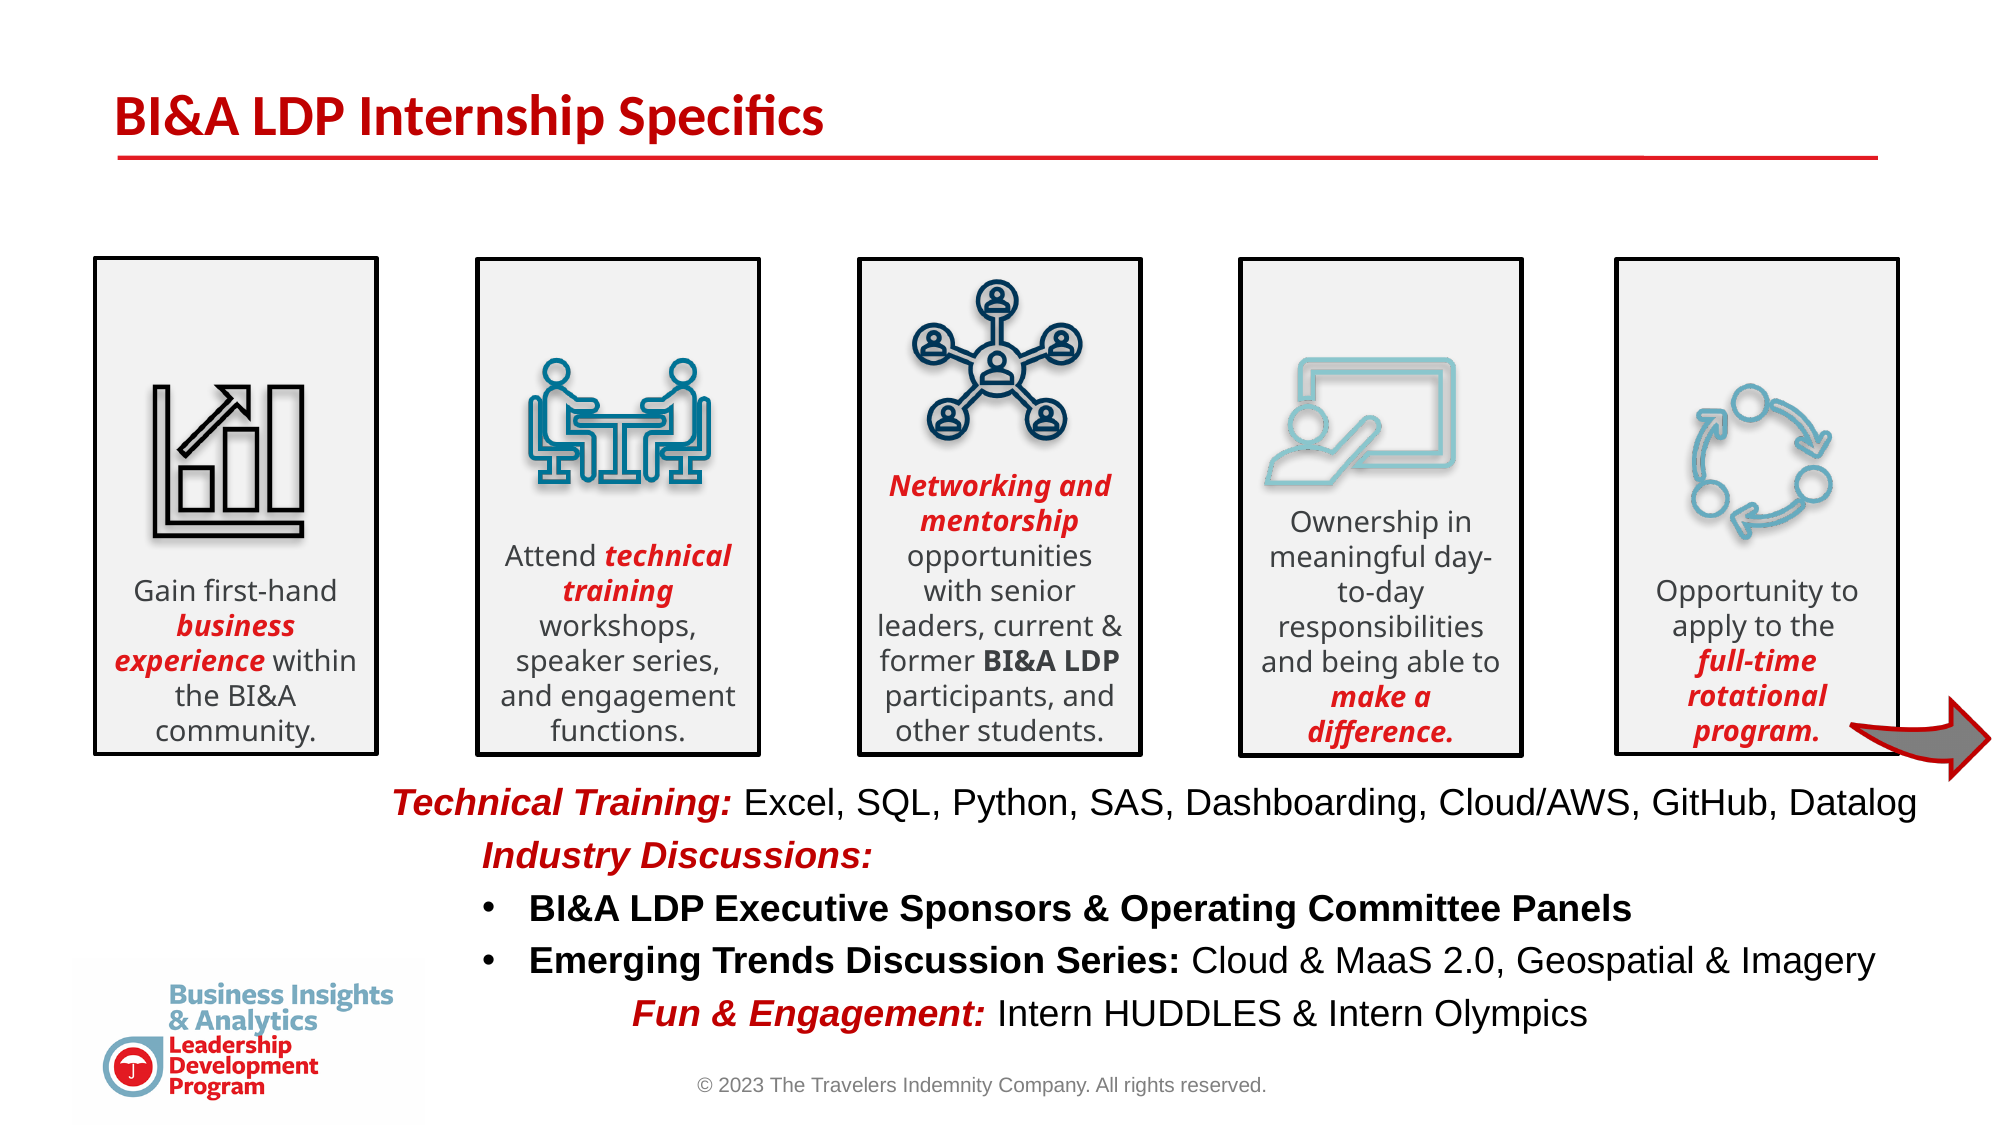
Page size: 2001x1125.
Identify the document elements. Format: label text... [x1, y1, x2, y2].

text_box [858, 258, 1141, 755]
text_box Opportunity to apply to the full-time rotational program. [1616, 258, 1899, 755]
picture [71, 958, 425, 1125]
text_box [1240, 258, 1522, 756]
text_box Technical Training: Excel, SQL, Python, SAS, Dashboarding, Cloud/AWS, GitHub, Datalog [376, 770, 2000, 831]
text_box © 2023 The Travelers Indemnity Company. All rights reserved. [570, 1064, 1394, 1104]
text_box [94, 257, 377, 755]
text_box Industry Discussions: BI&A LDP Executive Sponsors & Operating Committee Panels Emerging Trends Discussion Series: Cloud & MaaS 2.0, Geospatial & Imagery Fun & Engagement: Intern HUDDLES & Intern Olympics [467, 824, 1917, 1042]
picture [1654, 359, 1859, 564]
picture [1843, 663, 1995, 814]
title BI&A LDP Internship Specifics [99, 32, 1900, 155]
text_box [477, 258, 760, 755]
